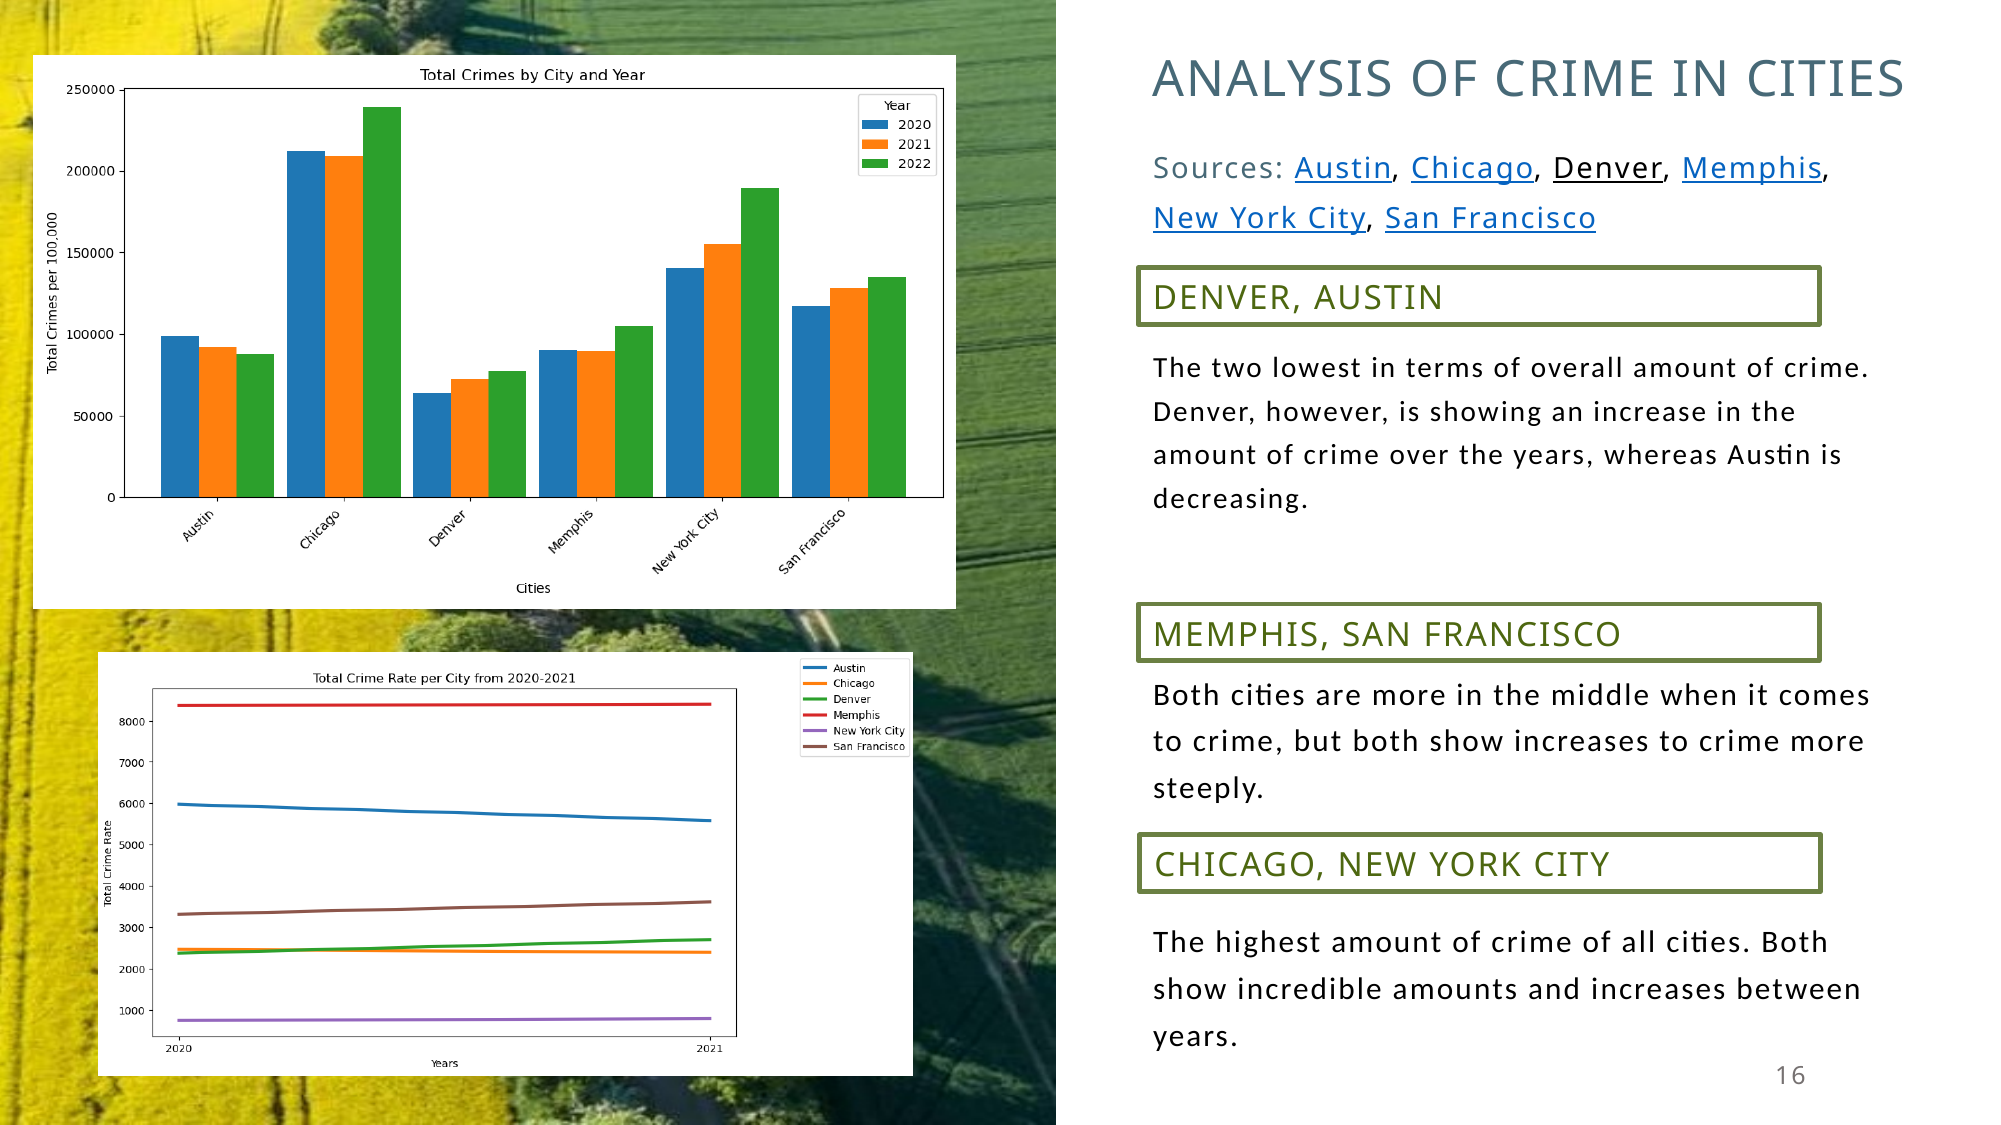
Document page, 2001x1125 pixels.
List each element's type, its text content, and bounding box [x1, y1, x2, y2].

text_box Denver, Austin [1138, 267, 1820, 325]
title Analysis of crime in cities [1090, 25, 1968, 135]
text_box Memphis, San Francisco [1138, 603, 1820, 656]
text_box Sources: Austin, Chicago, Denver, Memphis, New York City, San Francisco [1138, 132, 1920, 238]
text_box The highest amount of crime of all cities. Both show incredible amounts and increases between years. [1138, 904, 1920, 1026]
text_box 16 [1407, 1052, 1821, 1101]
text_box Chicago, New York City [1139, 834, 1821, 892]
text_box The two lowest in terms of overall amount of crime. Denver, however, is showing an increase in the amount of crime over the years, whereas Austin is decreasing. [1138, 332, 1920, 570]
picture [0, 0, 1056, 1125]
text_box Both cities are more in the middle when it comes to crime, but both show increases to crime more steeply. [1138, 656, 1920, 811]
